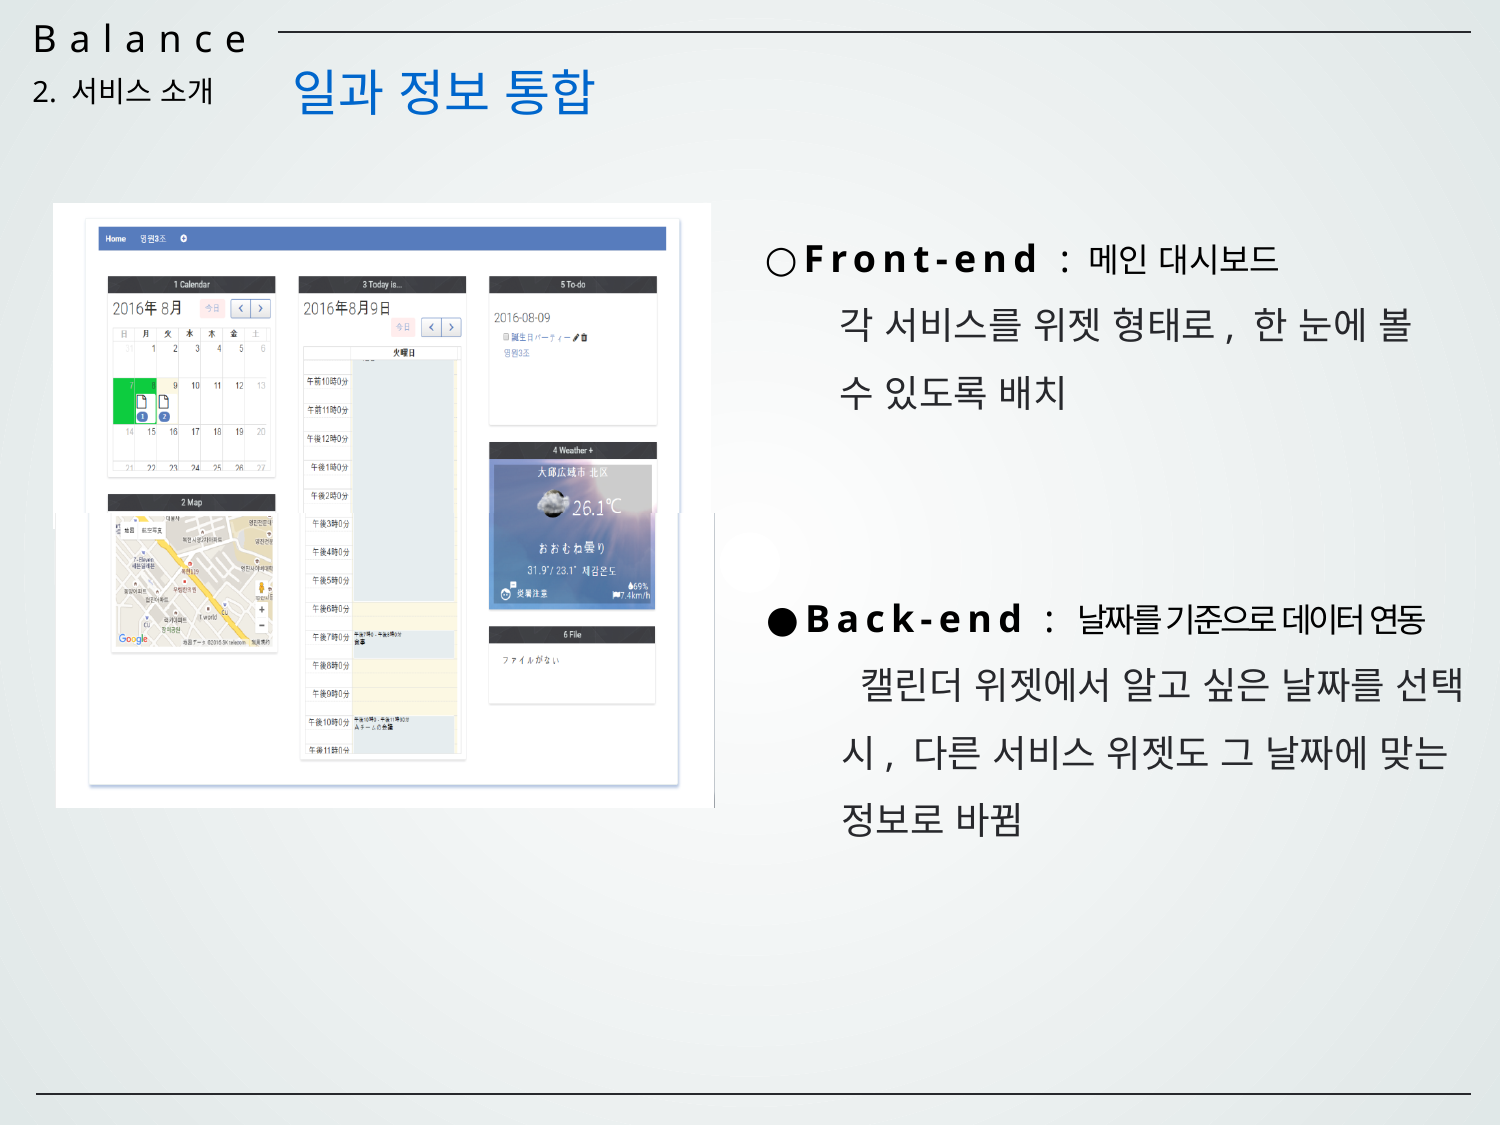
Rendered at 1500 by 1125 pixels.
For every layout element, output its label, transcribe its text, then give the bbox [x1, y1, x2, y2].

text_box ●Back-end : 날짜를 기준으로 데이터 연동 캘린더 위젯에서 알고 싶은 날짜를 선택 시, 다른 서비스 위젯도 그 날짜에 맞는 정보로 바뀜 [751, 564, 1483, 850]
text_box 2. 서비스 소개 [17, 66, 277, 116]
text_box 일과 정보 통합 [277, 54, 656, 130]
text_box ○Front-end : 메인 대시보드 각 서비스를 위젯 형태로, 한 눈에 볼 수 있도록 배치 [750, 204, 1459, 423]
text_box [52, 203, 715, 808]
